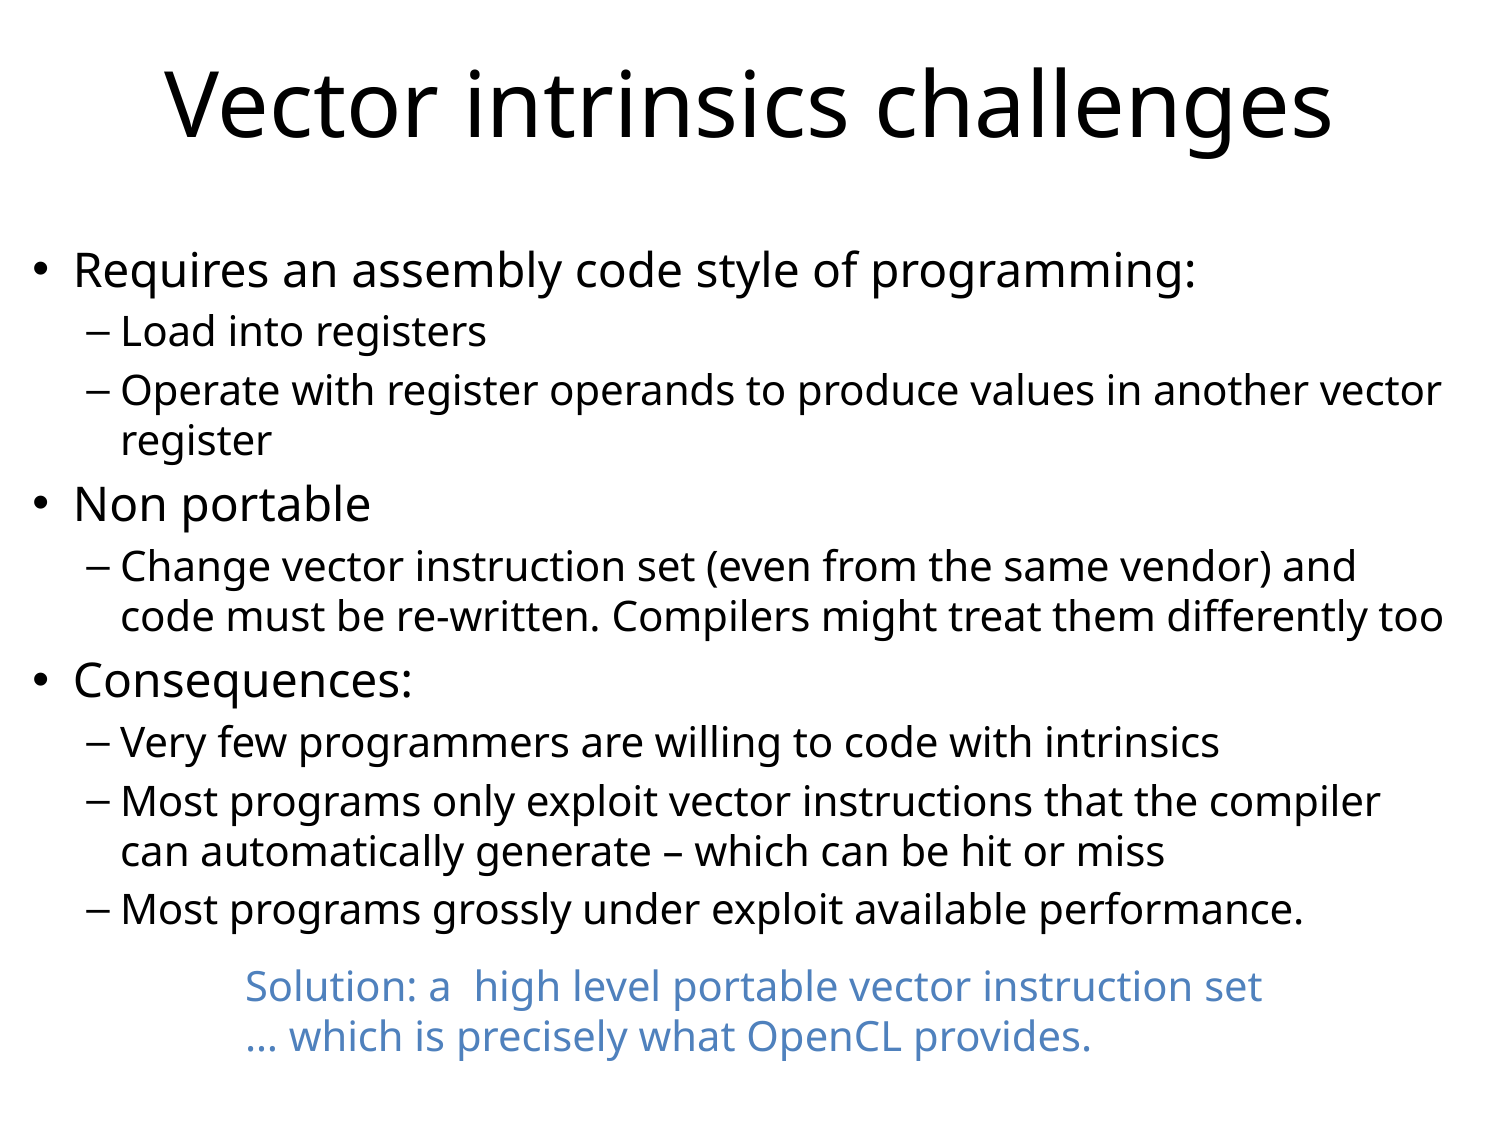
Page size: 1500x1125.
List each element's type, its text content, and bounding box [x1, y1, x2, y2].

text_box Requires an assembly code style of programming: Load into registers Operate with register operands to produce values in another vector register Non portable Change vector instruction set (even from the same vendor) and code must be re-written. Compilers might treat them differently too Consequences: Very few programmers are willing to code with intrinsics Most programs only exploit vector instructions that the compiler can automatically generate – which can be hit or miss Most programs grossly under exploit available performance. [17, 231, 1471, 975]
text_box Vector intrinsics challenges [75, 7, 1425, 195]
text_box Solution: a high level portable vector instruction set … which is precisely what OpenCL provides. [230, 952, 1306, 1118]
